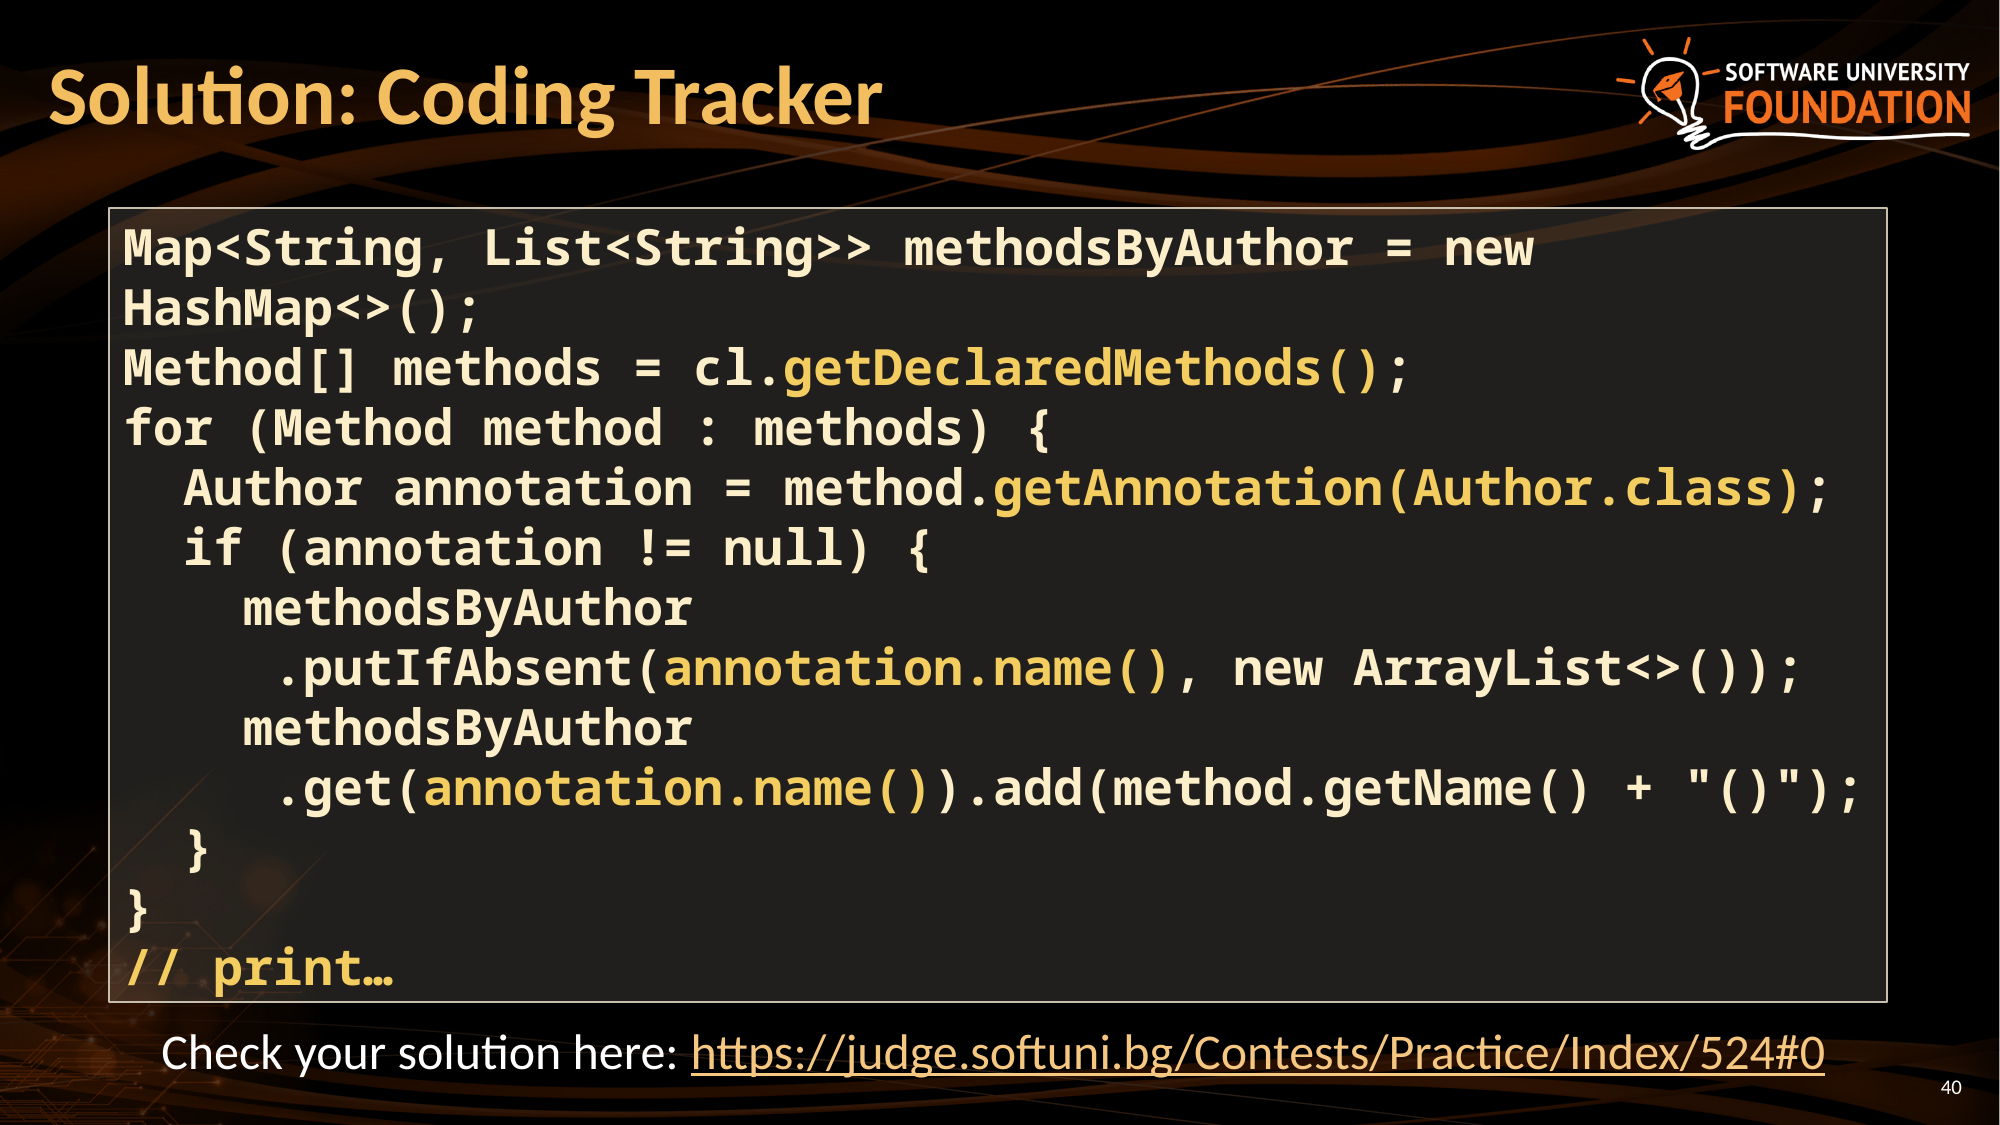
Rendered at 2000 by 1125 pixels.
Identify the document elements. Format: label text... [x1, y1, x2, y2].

text_box Map<String, List<String>> methodsByAuthor = new HashMap<>(); Method[] methods = cl.getDeclaredMethods(); for (Method method : methods) { Author annotation = method.getAnnotation(Author.class); if (annotation != null) { methodsByAuthor .putIfAbsent(annotation.name(), new ArrayList<>()); methodsByAuthor .get(annotation.name()).add(method.getName() + "()"); } } // print… [108, 207, 1888, 1003]
title Solution: Coding Tracker [30, 6, 1602, 189]
slide_number 40 [1897, 1070, 1968, 1103]
picture [0, 0, 2000, 1125]
text_box Check your solution here: https://judge.softuni.bg/Contests/Practice/Index/524#0 [124, 1011, 1863, 1087]
